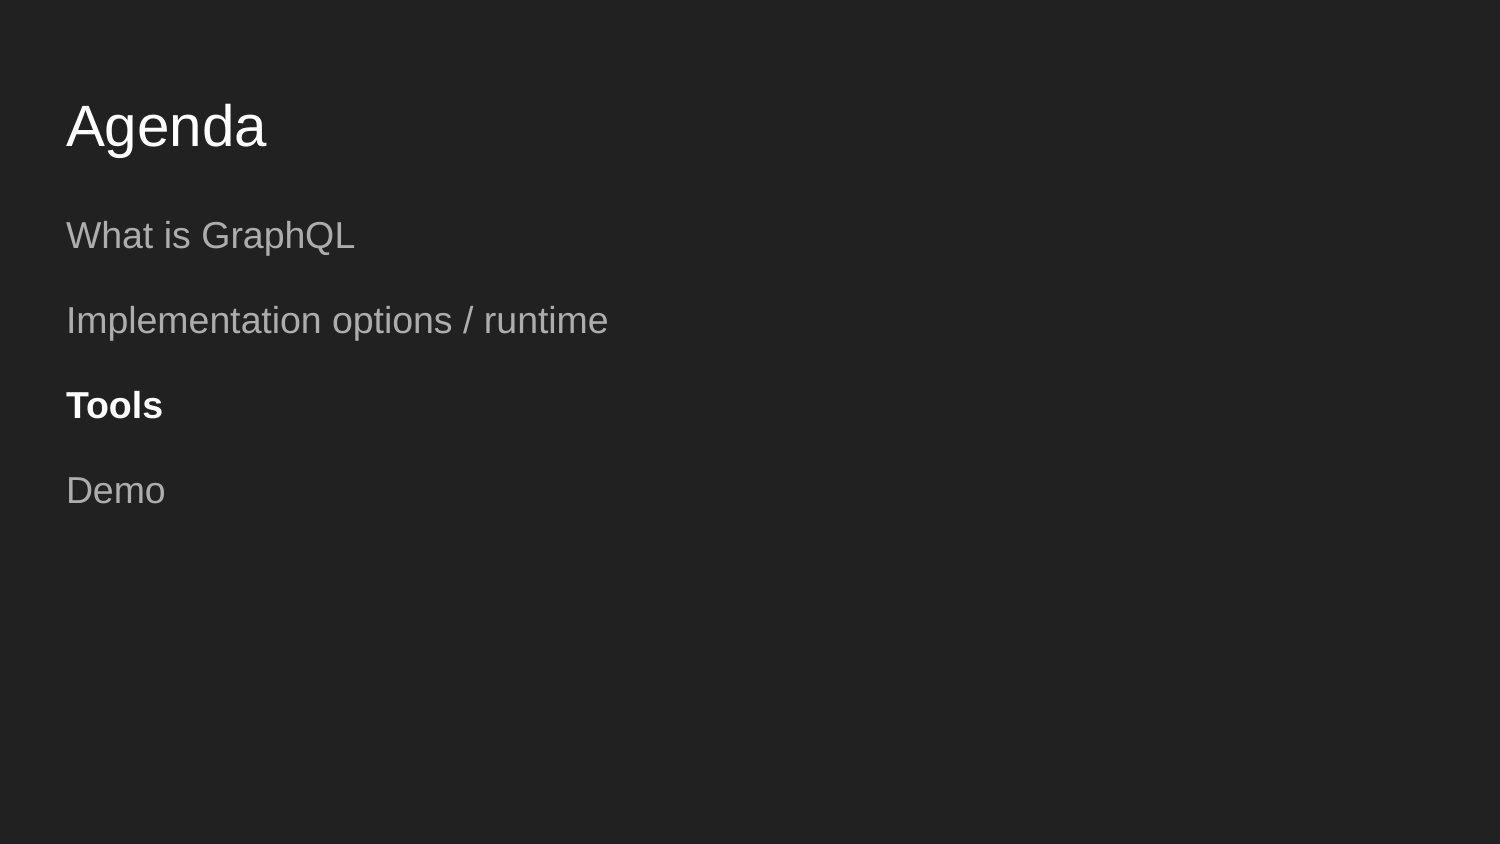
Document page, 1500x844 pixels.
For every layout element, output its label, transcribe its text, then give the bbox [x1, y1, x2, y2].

list What is GraphQL Implementation options / runtime Tools Demo [51, 189, 1449, 750]
title Agenda [51, 72, 1449, 167]
